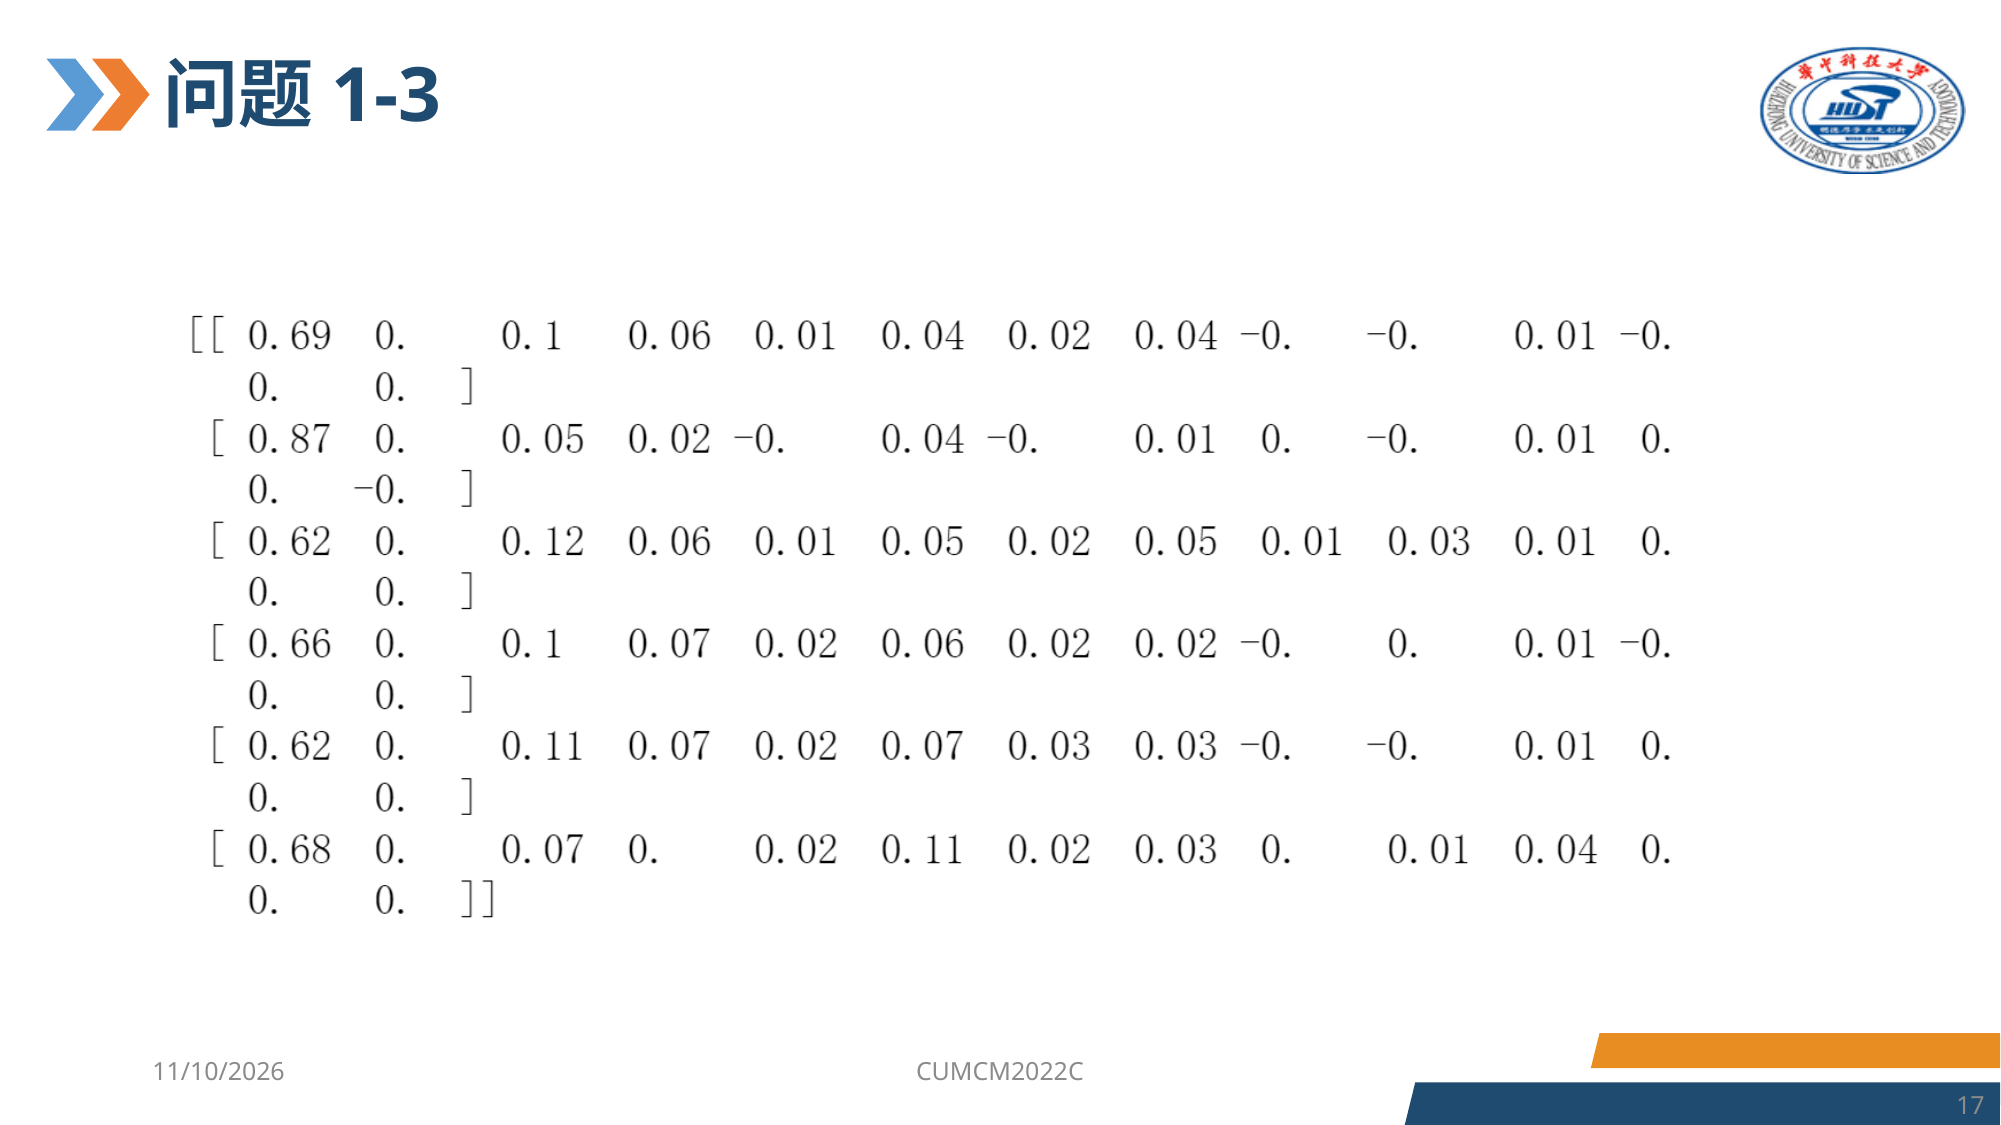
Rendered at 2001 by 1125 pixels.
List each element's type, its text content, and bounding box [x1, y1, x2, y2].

title 问题1-3 [149, 49, 1875, 146]
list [166, 293, 1729, 938]
footer CUMCM2022C [662, 1042, 1338, 1103]
picture [1759, 46, 1966, 174]
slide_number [137, 1042, 588, 1103]
slide_number 17 [1549, 1076, 2000, 1125]
